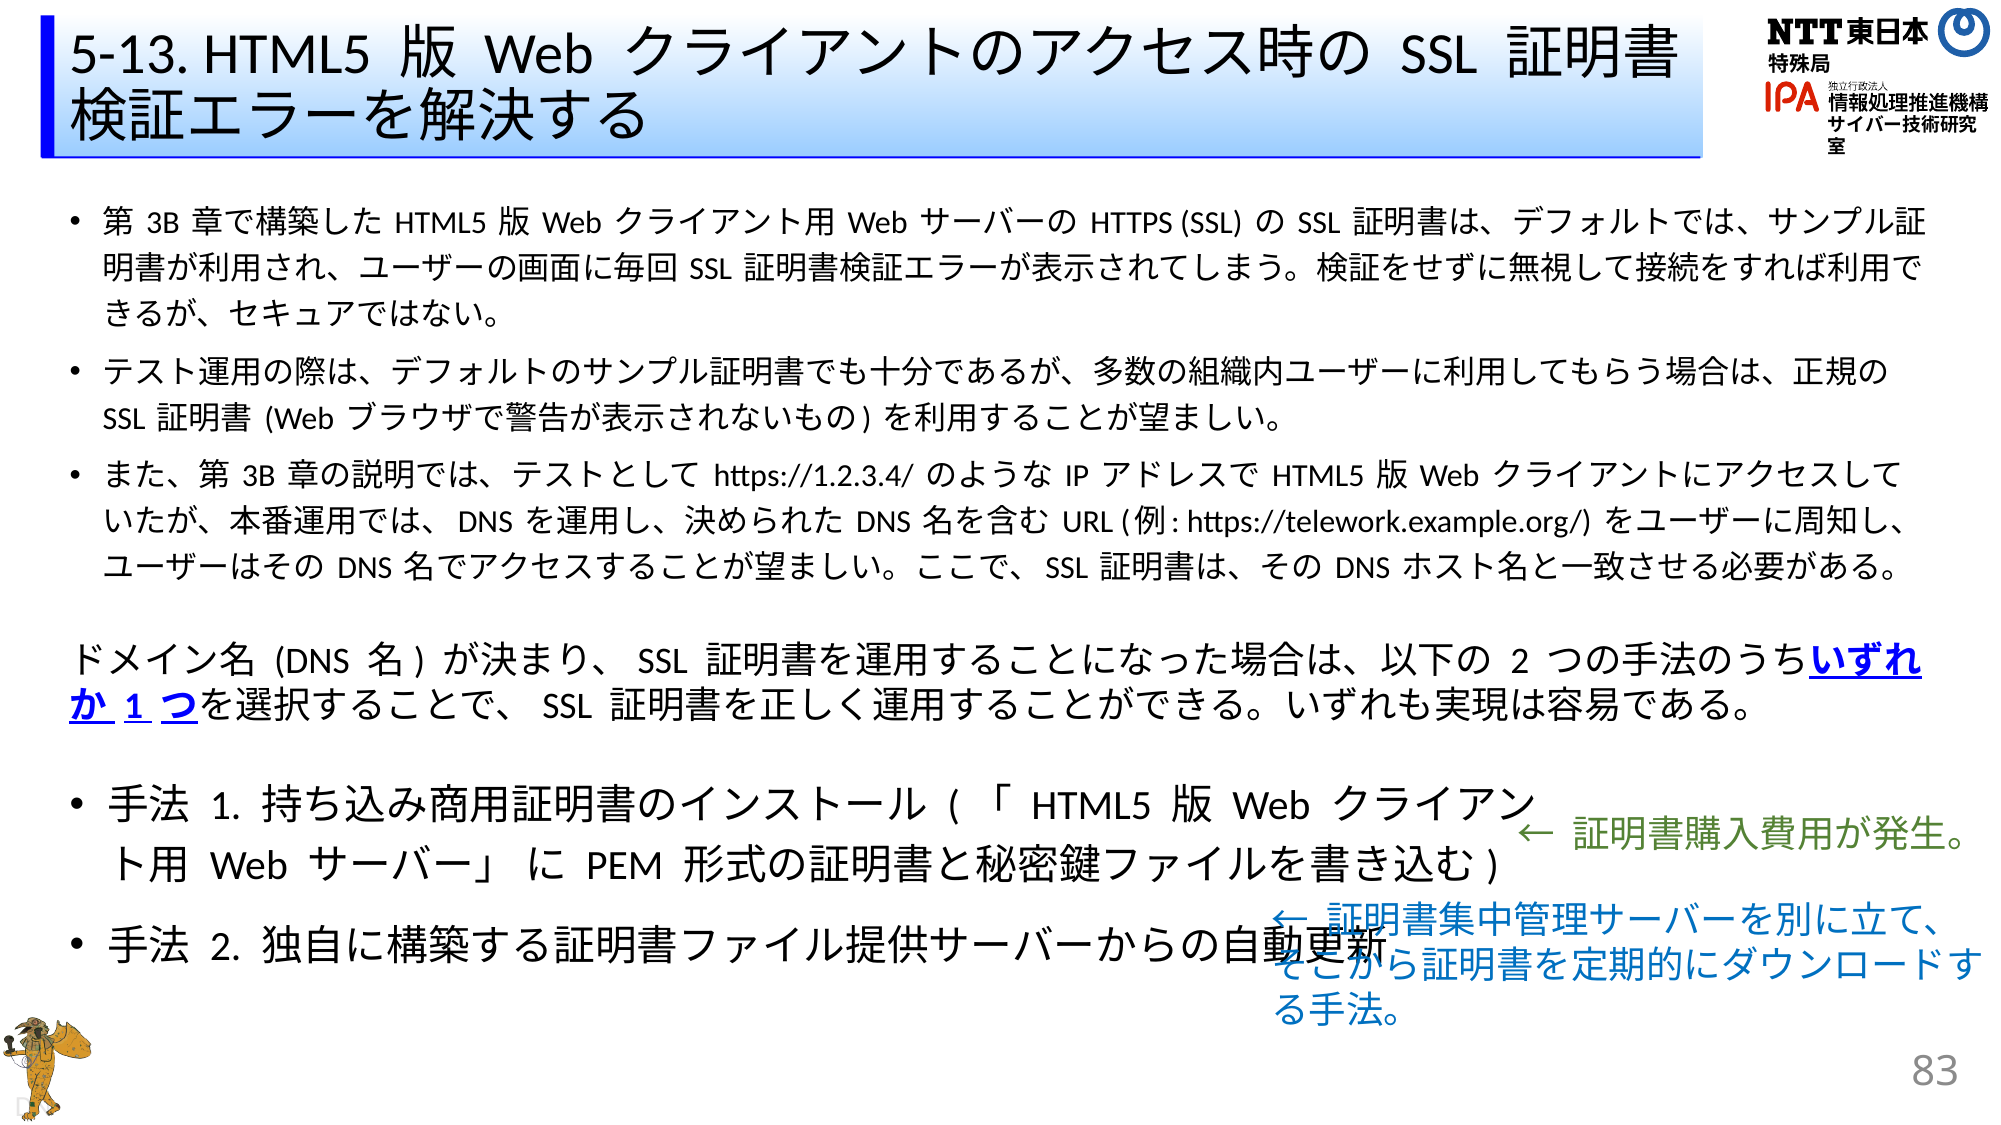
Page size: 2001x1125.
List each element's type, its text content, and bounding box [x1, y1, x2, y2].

text_box 手法 1. 持ち込み商用証明書のインストール (「 HTML5 版 Web クライアント用 Web サーバー」 に PEM 形式の証明書と秘密鍵ファイルを書き込む) 手法 2. 独自に構築する証明書ファイル提供サーバーからの自動更新 [54, 760, 1567, 1006]
list 第 3B 章で構築した HTML5 版 Web クライアント用 Web サーバーの HTTPS (SSL) の SSL 証明書は、デフォルトでは、サンプル証明書が利用され、ユーザーの画面に毎回 SSL 証明書検証エラーが表示されてしまう。検証をせずに無視して接続をすれば利用できるが、セキュアではない。 テスト運用の際は、デフォルトのサンプル証明書でも十分であるが、多数の組織内ユーザーに利用してもらう場合は、正規の SSL 証明書 (Web ブラウザで警告が表示されないもの) を利用することが望ましい。 また、第 3B 章の説明では、テストとして https://1.2.3.4/ のような IP アドレスで HTML5 版 Web クライアントにアクセスしていたが、本番運用では、DNS を運用し、決められた DNS 名を含む URL (例: https://telework.example.org/) をユーザーに周知し、ユーザーはその DNS 名でアクセスすることが望ましい。ここで、SSL 証明書は、その DNS ホスト名と一致させる必要がある。 [54, 186, 1949, 628]
slide_number 83 [1412, 1042, 1975, 1103]
text_box ← 証明書購入費用が発生。 [1502, 802, 1990, 863]
title 5-13. HTML5 版 Web クライアントのアクセス時の SSL 証明書検証エラーを解決する [54, 30, 1703, 143]
text_box ← 証明書集中管理サーバーを別に立て、そこから証明書を定期的にダウンロードする手法。 [1256, 889, 2000, 1039]
text_box ドメイン名 (DNS 名) が決まり、SSL 証明書を運用することになった場合は、以下の 2 つの手法のうちいずれか 1 つを選択することで、SSL 証明書を正しく運用することができる。いずれも実現は容易である。 [54, 628, 1949, 734]
